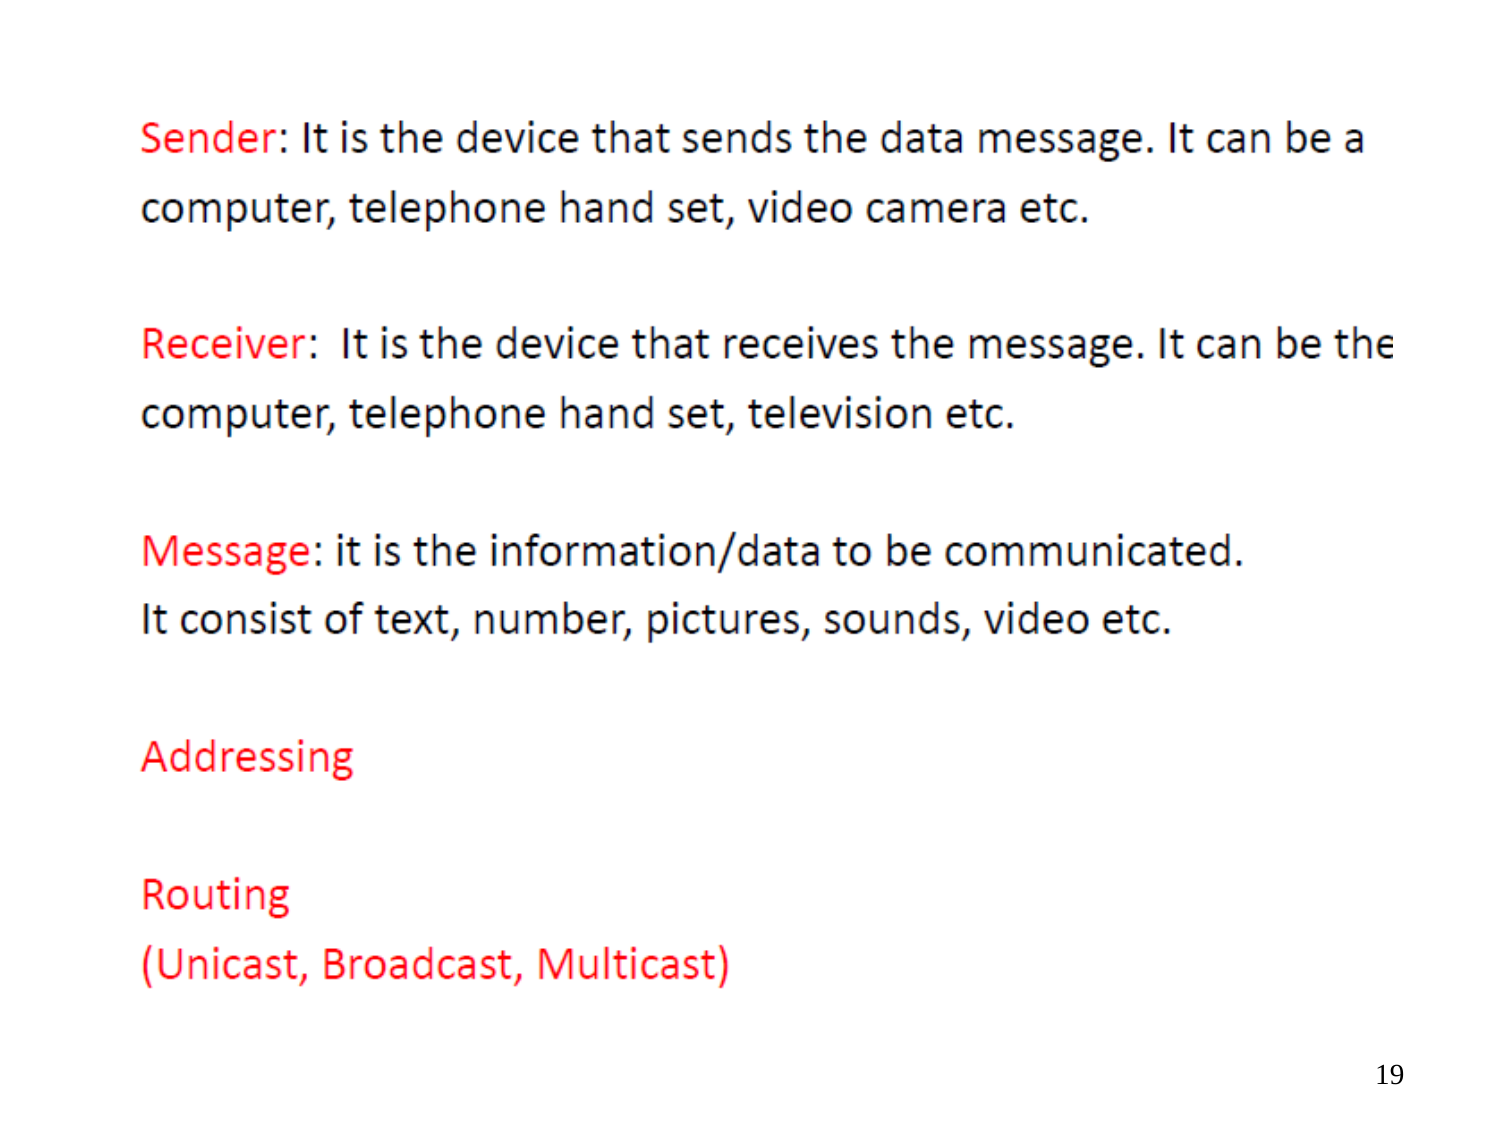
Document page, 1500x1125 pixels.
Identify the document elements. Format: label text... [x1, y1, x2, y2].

text_box 19 [1317, 1048, 1420, 1124]
picture [103, 111, 1393, 1009]
